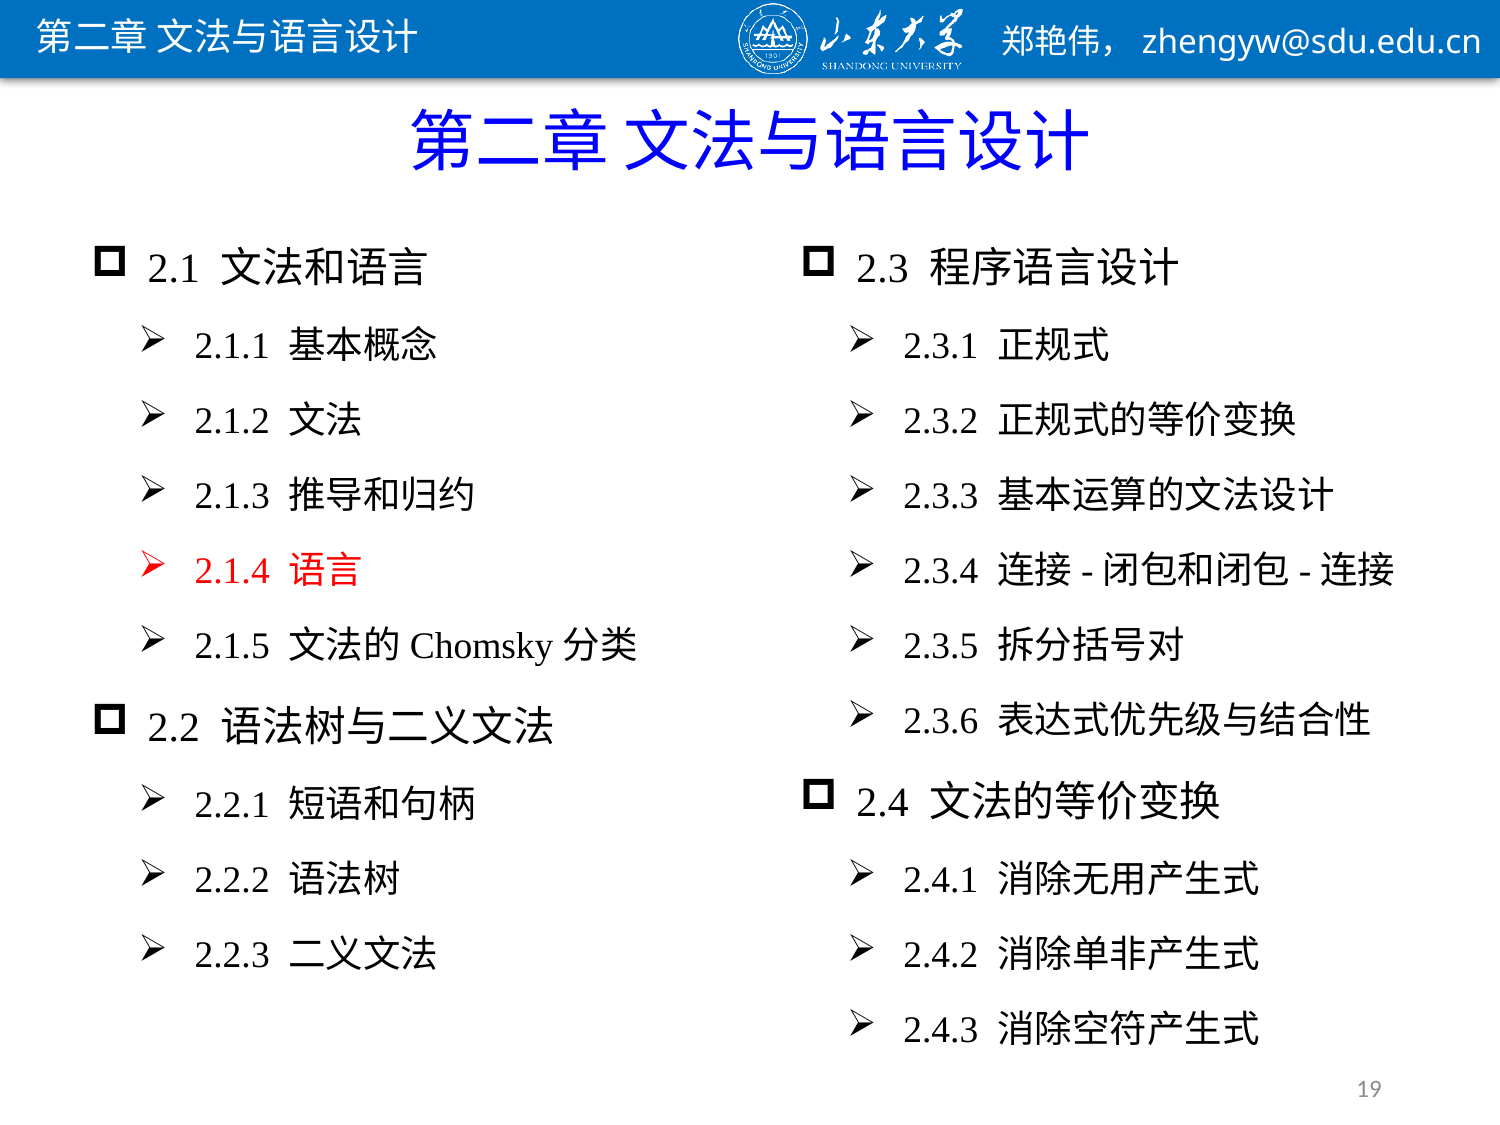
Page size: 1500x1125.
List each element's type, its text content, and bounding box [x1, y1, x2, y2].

text_box 第二章 文法与语言设计 [21, 5, 435, 66]
text_box 2.3 程序语言设计 2.3.1 正规式 2.3.2 正规式的等价变换 2.3.3 基本运算的文法设计 2.3.4 连接-闭包和闭包-连接 2.3.5 拆分括号对 2.3.6 表达式优先级与结合性 2.4 文法的等价变换 2.4.1 消除无用产生式 2.4.2 消除单非产生式 2.4.3 消除空符产生式 [785, 208, 1412, 1057]
picture [738, 3, 963, 74]
slide_number 19 [1059, 1057, 1397, 1118]
text_box 第二章 文法与语言设计 [0, 91, 1500, 187]
text_box 2.1 文法和语言 2.1.1 基本概念 2.1.2 文法 2.1.3 推导和归约 2.1.4 语言 2.1.5 文法的Chomsky分类 2.2 语法树与二义文法 2.2.1 短语和句柄 2.2.2 语法树 2.2.3 二义文法 [76, 208, 703, 982]
